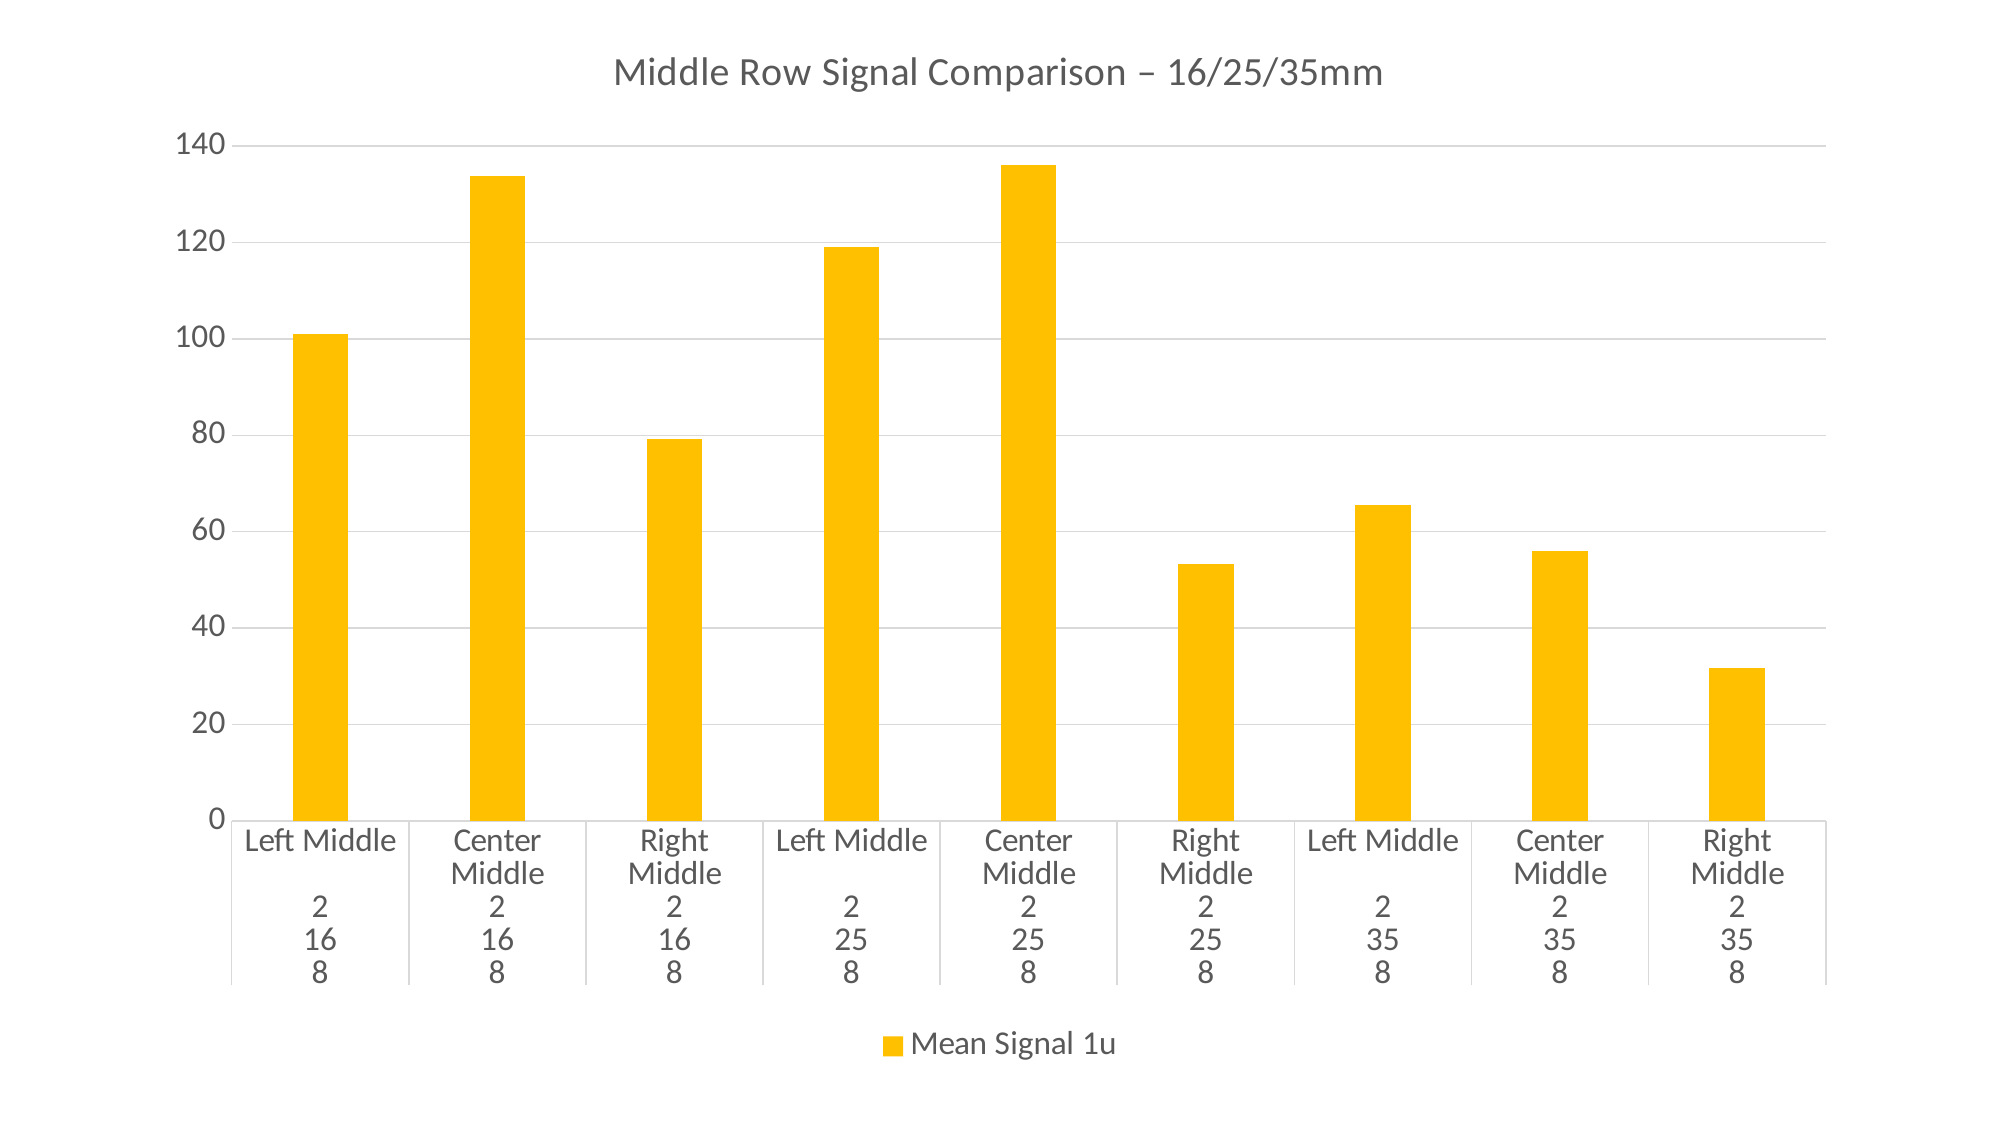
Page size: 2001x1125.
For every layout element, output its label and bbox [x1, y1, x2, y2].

chart [139, 13, 1861, 1070]
